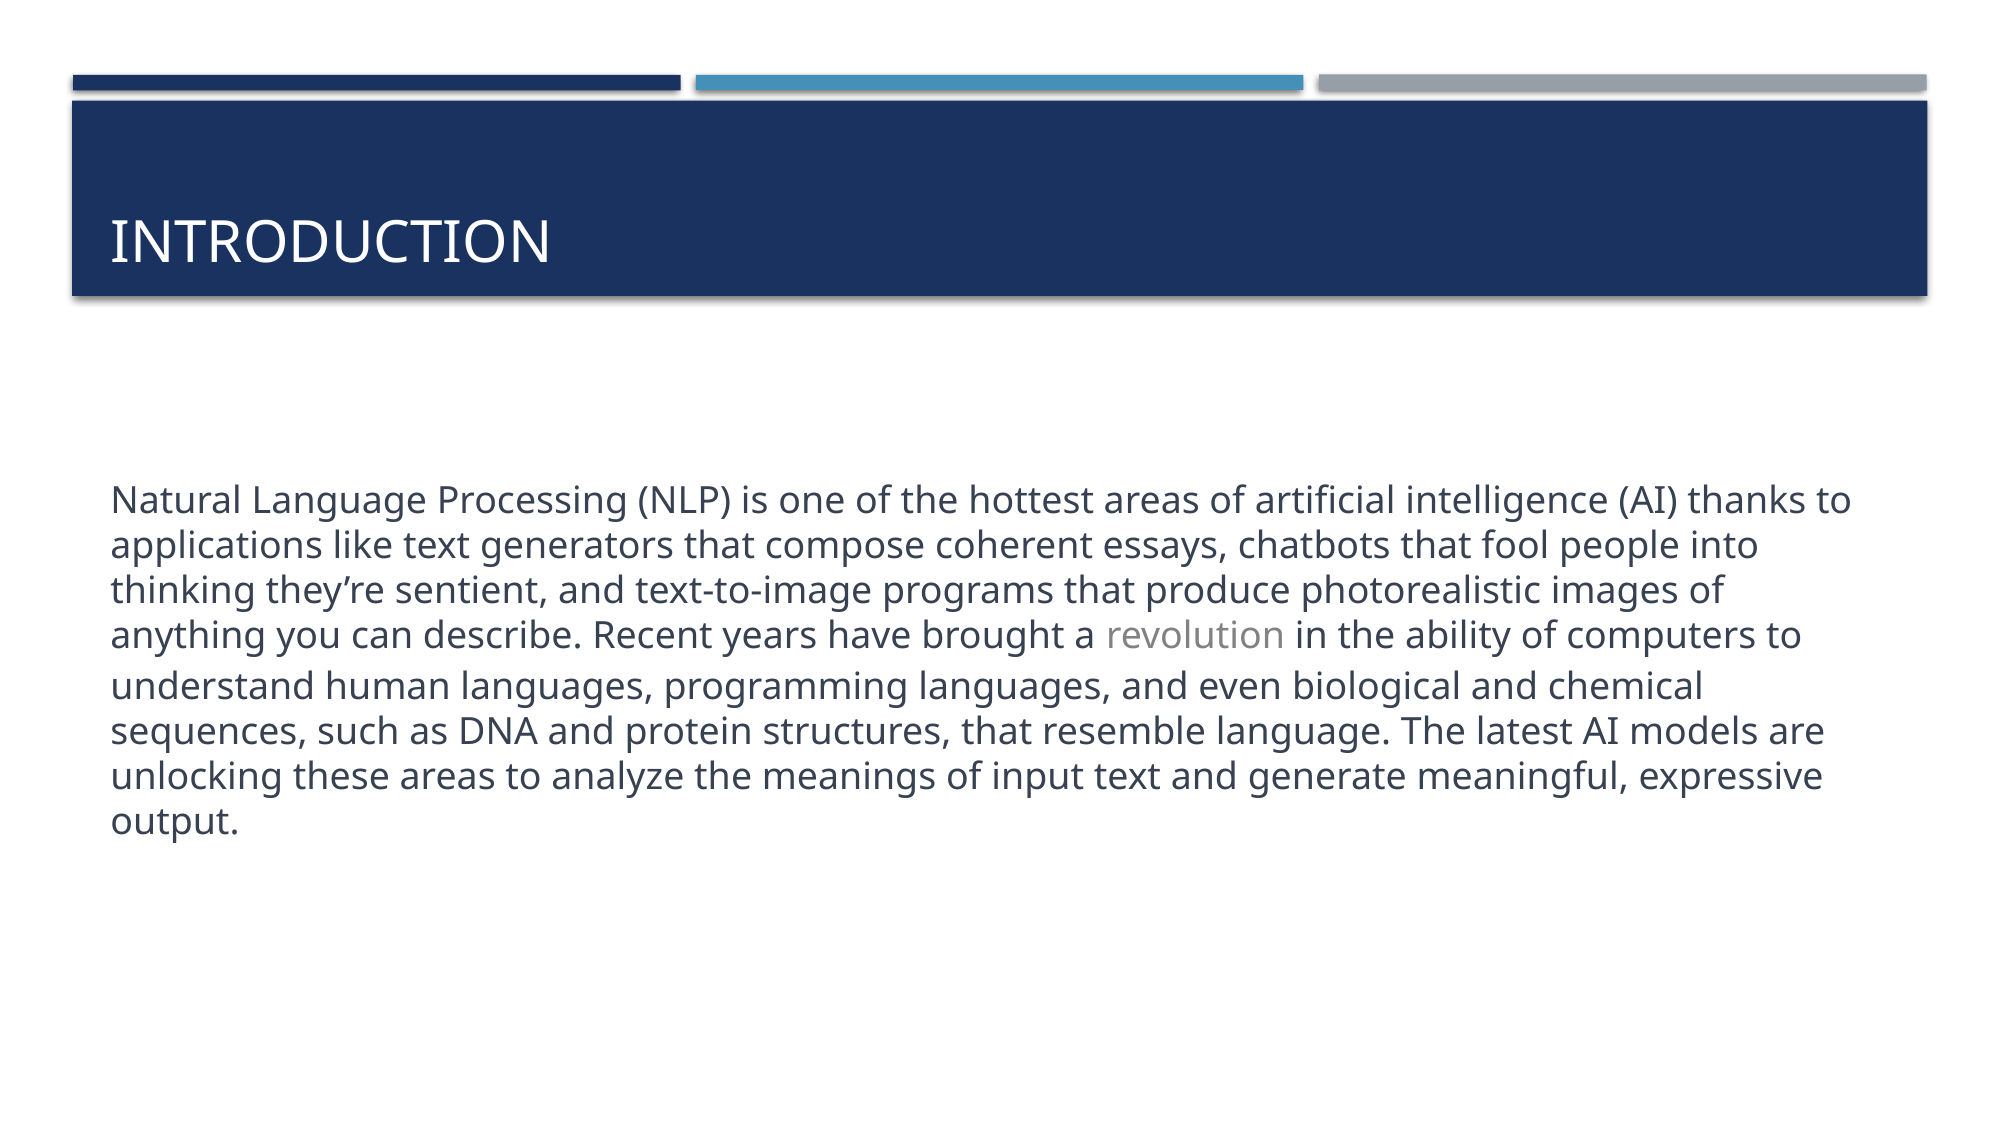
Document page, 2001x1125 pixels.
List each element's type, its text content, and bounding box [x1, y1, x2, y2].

title INtroduction [95, 115, 1905, 282]
list Natural Language Processing (NLP) is one of the hottest areas of artificial intelligence (AI) thanks to applications like text generators that compose coherent essays, chatbots that fool people into thinking they’re sentient, and text-to-image programs that produce photorealistic images of anything you can describe. Recent years have brought a revolution in the ability of computers to understand human languages, programming languages, and even biological and chemical sequences, such as DNA and protein structures, that resemble language. The latest AI models are unlocking these areas to analyze the meanings of input text and generate meaningful, expressive output. [95, 357, 1905, 962]
